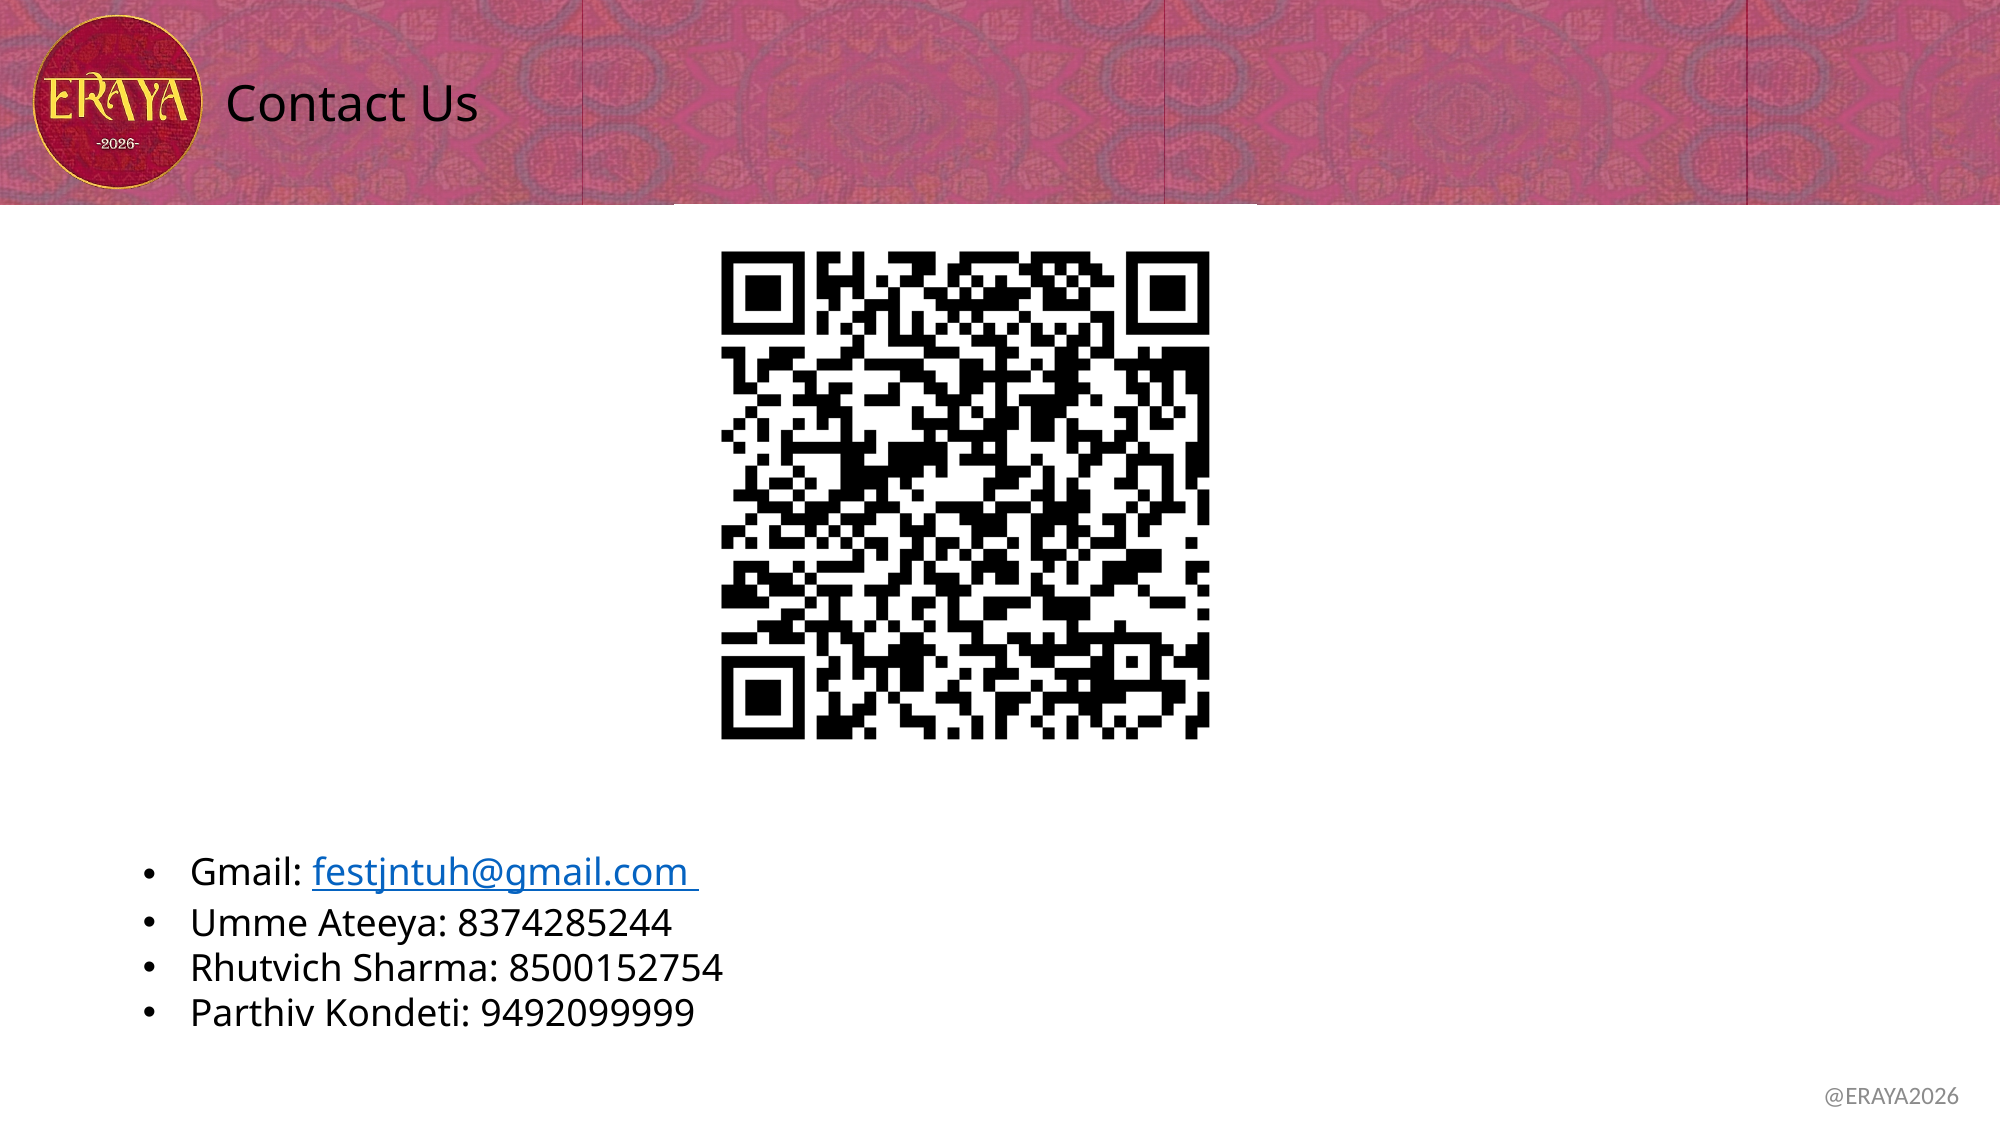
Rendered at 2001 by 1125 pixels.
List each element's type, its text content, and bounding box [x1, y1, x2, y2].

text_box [0, 0, 2000, 205]
picture [18, 13, 215, 192]
footer @ERAYA2026 [1782, 1065, 2000, 1125]
text_box Gmail: festjntuh@gmail.com Umme Ateeya: 8374285244 Rhutvich Sharma: 8500152754 Parthiv Kondeti: 9492099999 [128, 840, 771, 1042]
picture [674, 204, 1257, 788]
